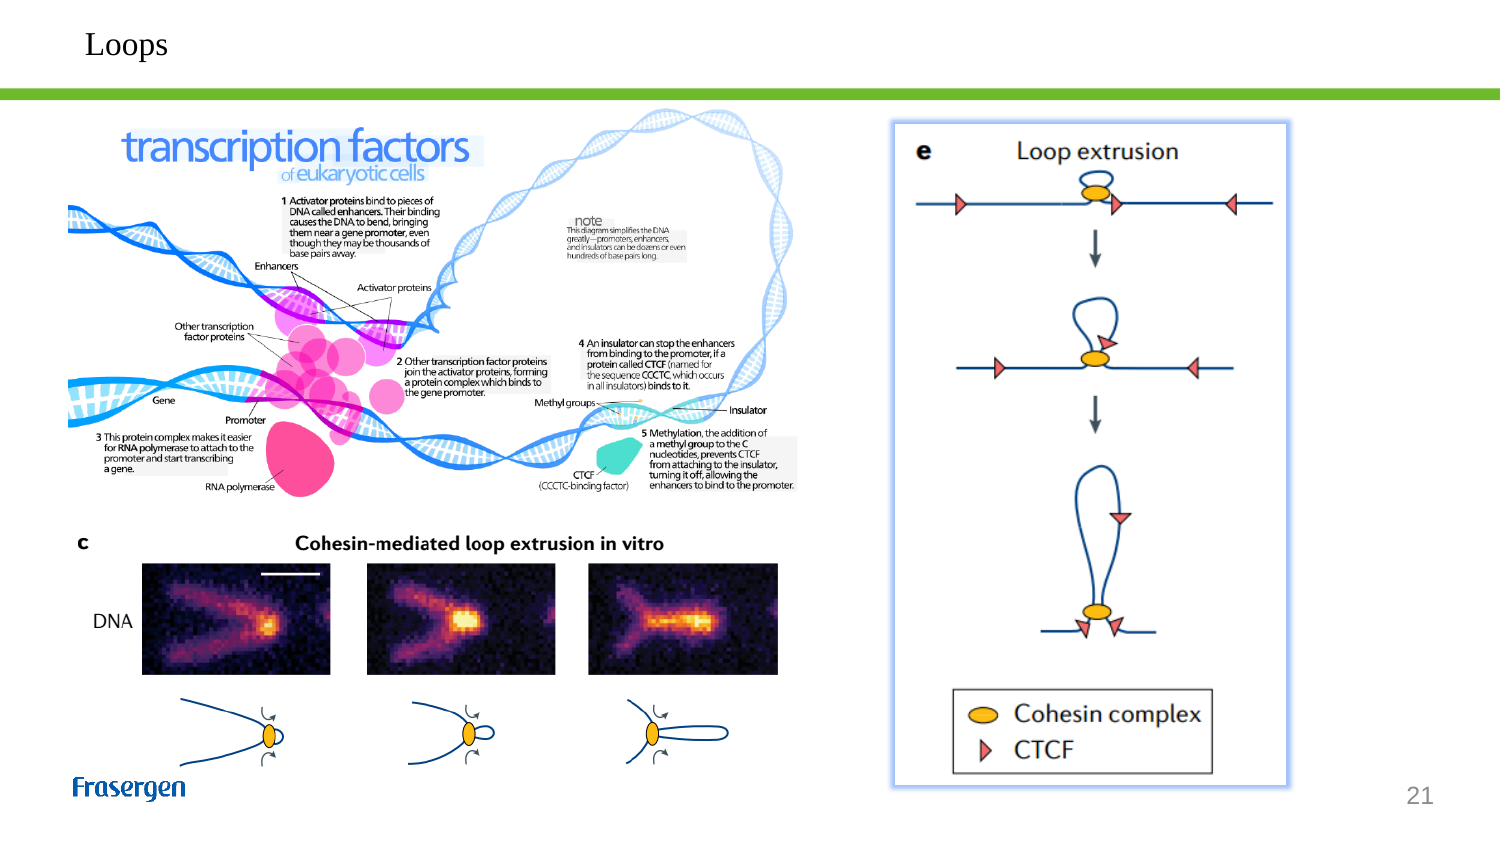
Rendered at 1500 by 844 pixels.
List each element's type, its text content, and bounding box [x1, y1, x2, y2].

picture [895, 124, 1286, 785]
picture [73, 777, 185, 802]
picture [72, 531, 784, 772]
text_box Loops [70, 15, 184, 70]
picture [68, 105, 804, 505]
